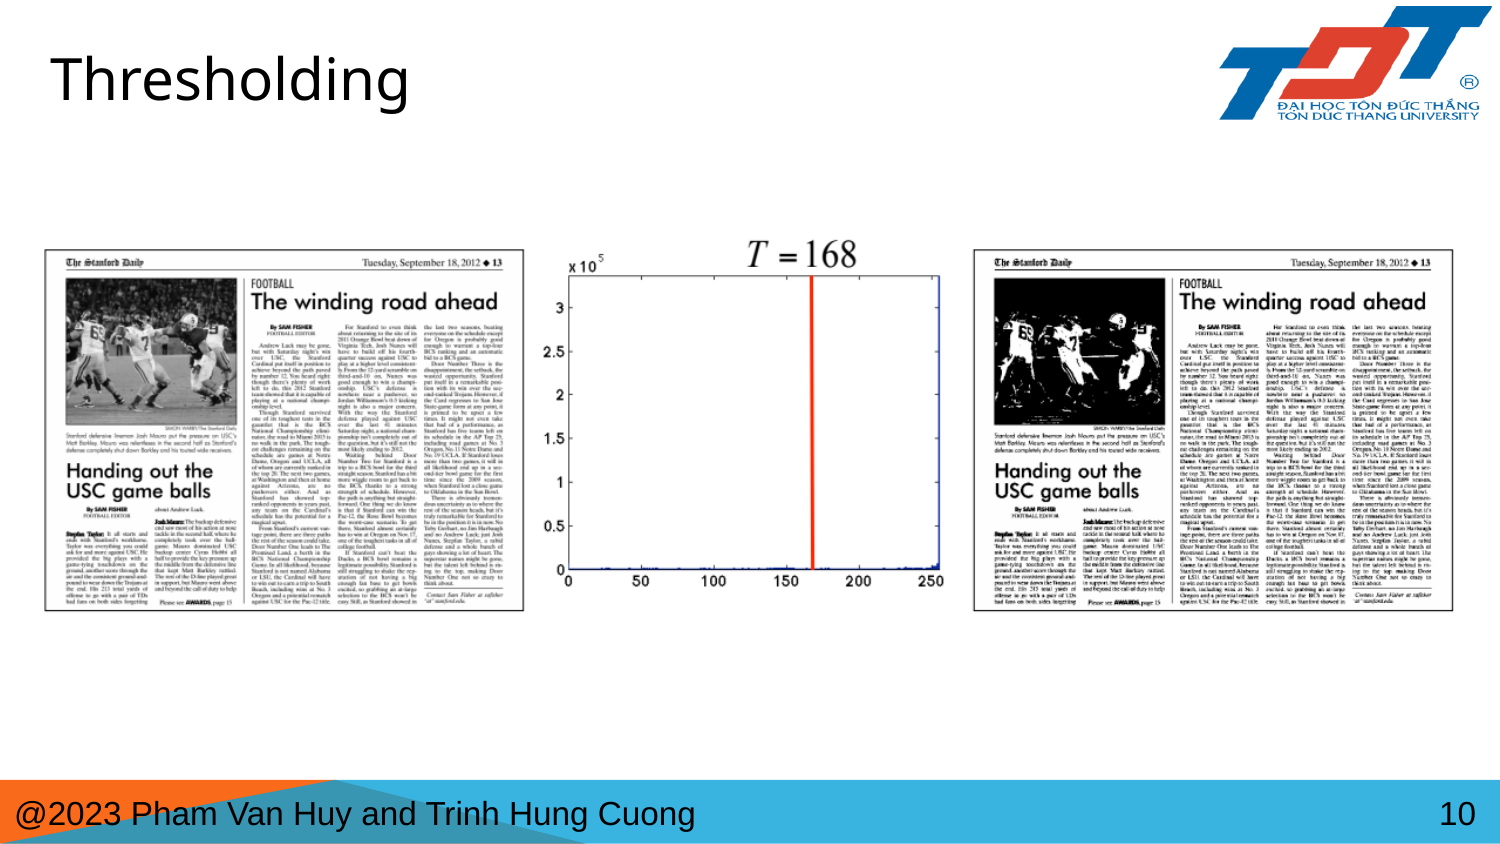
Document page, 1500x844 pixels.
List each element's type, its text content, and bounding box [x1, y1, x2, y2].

picture [34, 220, 1466, 624]
title Thresholding [34, 43, 1269, 111]
picture [1219, 6, 1492, 120]
